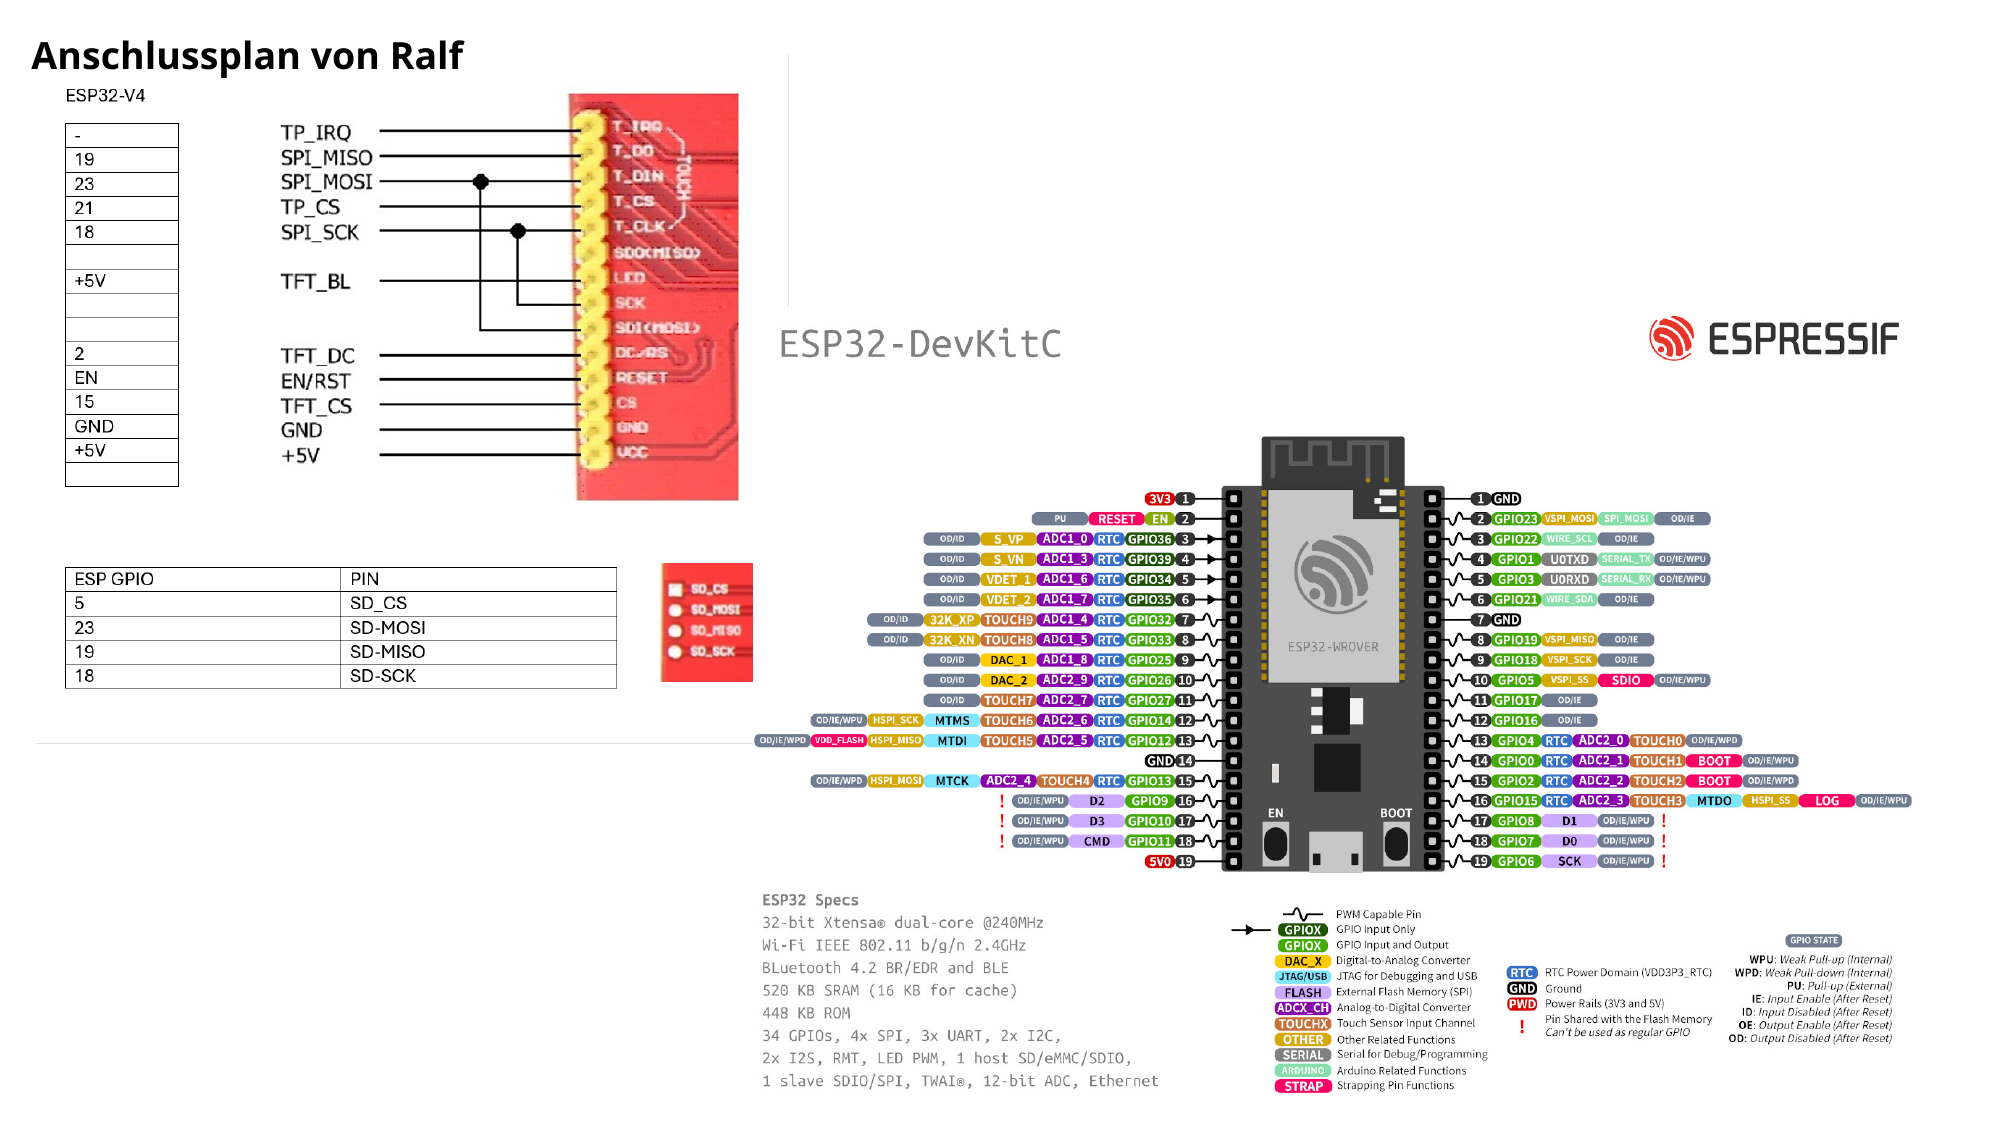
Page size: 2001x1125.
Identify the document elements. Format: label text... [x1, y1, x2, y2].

picture [36, 53, 1912, 1097]
text_box Anschlussplan von Ralf [16, 24, 479, 85]
